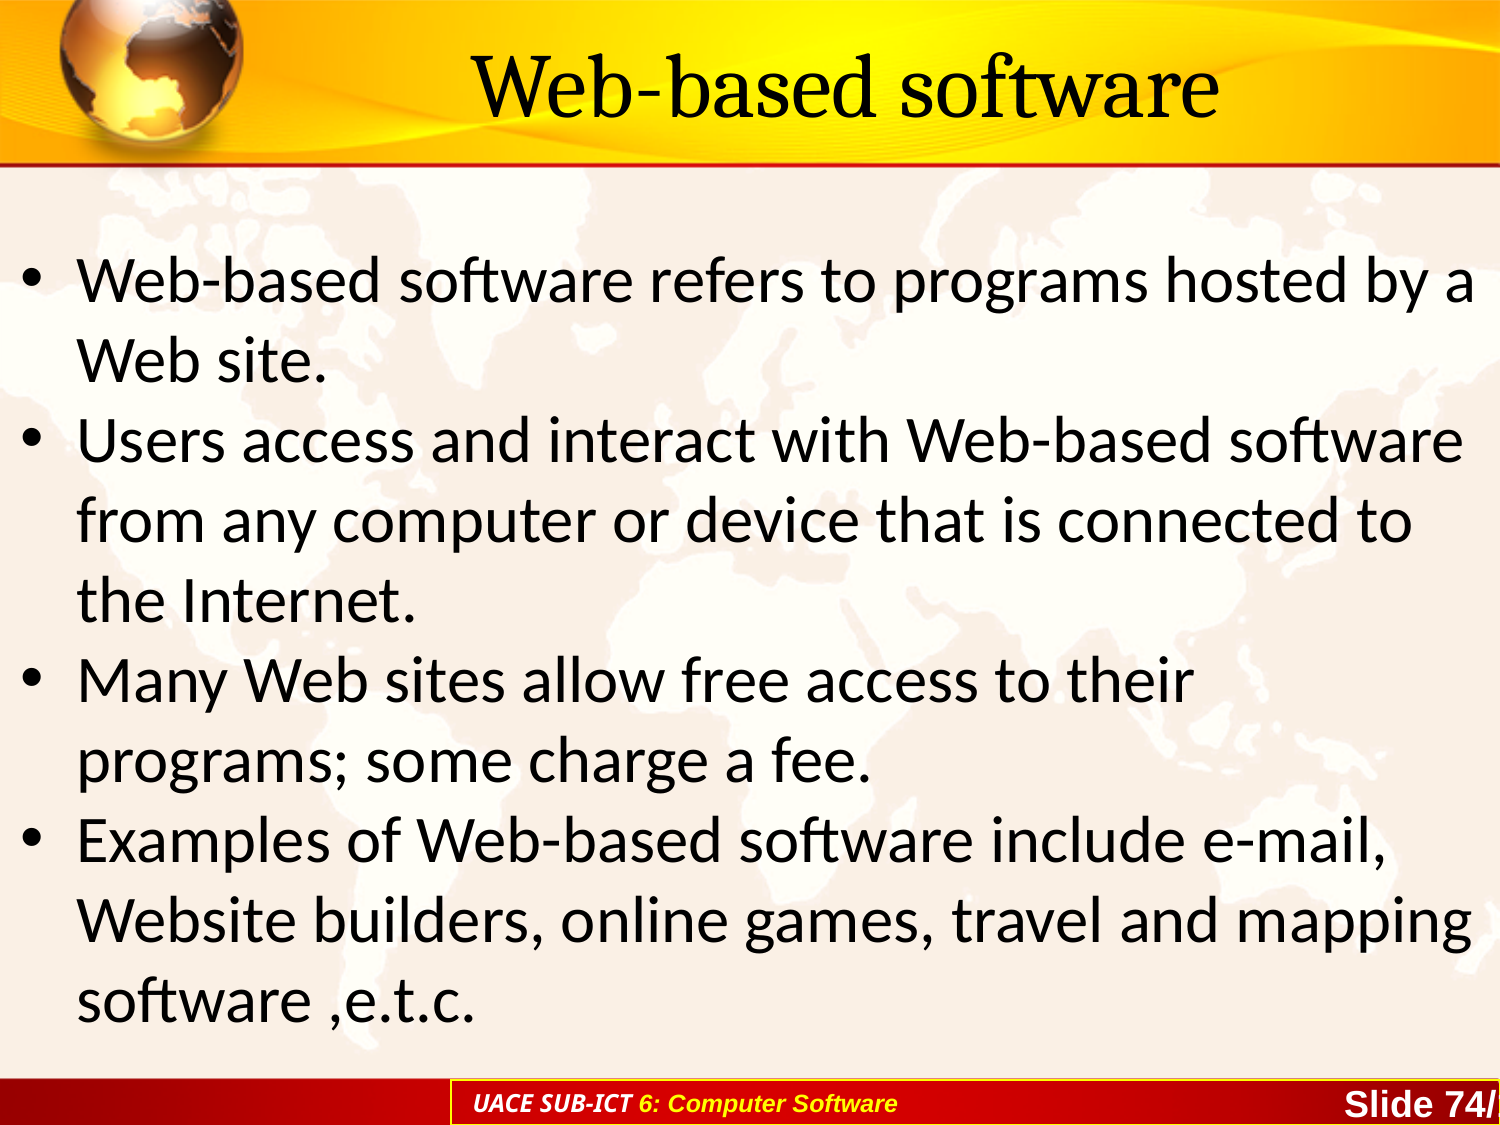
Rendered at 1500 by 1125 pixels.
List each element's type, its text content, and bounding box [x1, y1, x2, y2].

title Web-based software [212, 0, 1500, 163]
list Web-based software refers to programs hosted by a Web site. Users access and interact with Web-based software from any computer or device that is connected to the Internet. Many Web sites allow free access to their programs; some charge a fee. Examples of Web-based software include e-mail, Website builders, online games, travel and mapping software ,e.t.c. [4, 228, 1496, 1047]
picture [452, 1081, 1499, 1124]
picture [0, 0, 1500, 1125]
